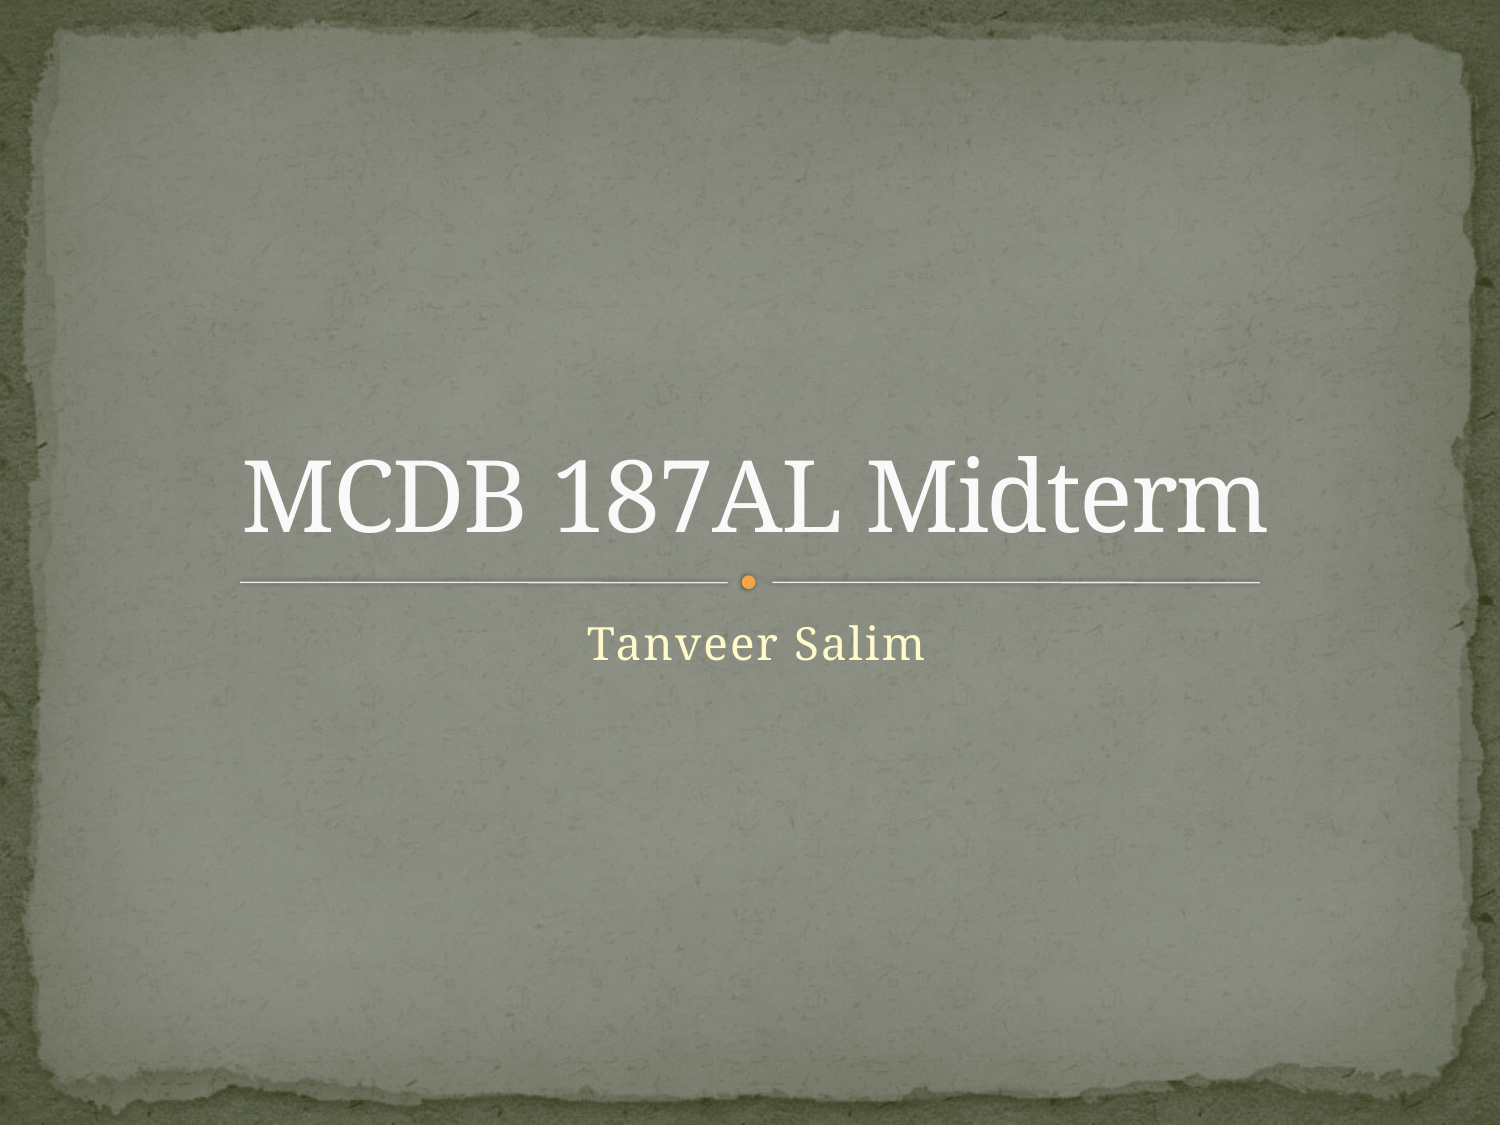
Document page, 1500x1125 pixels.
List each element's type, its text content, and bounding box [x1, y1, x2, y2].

subtitle Tanveer Salim [75, 606, 1438, 795]
title MCDB 187AL Midterm [74, 235, 1438, 561]
